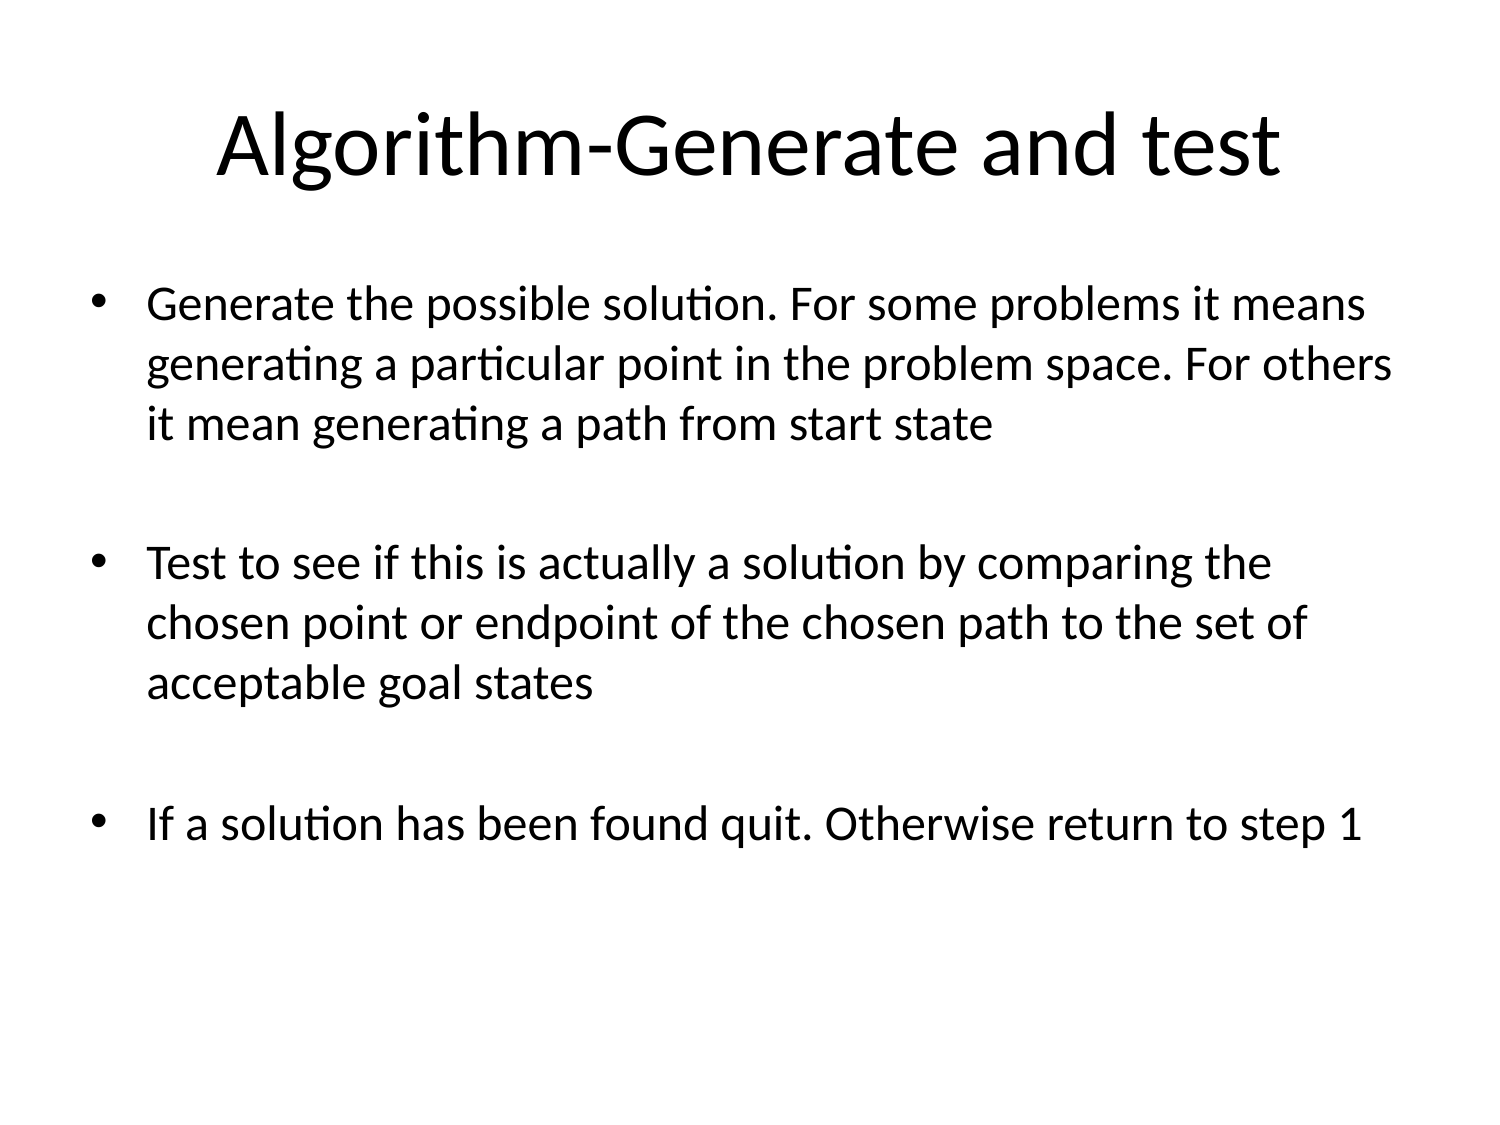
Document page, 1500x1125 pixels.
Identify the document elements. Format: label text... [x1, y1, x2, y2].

list Generate the possible solution. For some problems it means generating a particular point in the problem space. For others it mean generating a path from start state Test to see if this is actually a solution by comparing the chosen point or endpoint of the chosen path to the set of acceptable goal states If a solution has been found quit. Otherwise return to step 1 [75, 262, 1425, 1005]
title Algorithm-Generate and test [75, 45, 1425, 233]
